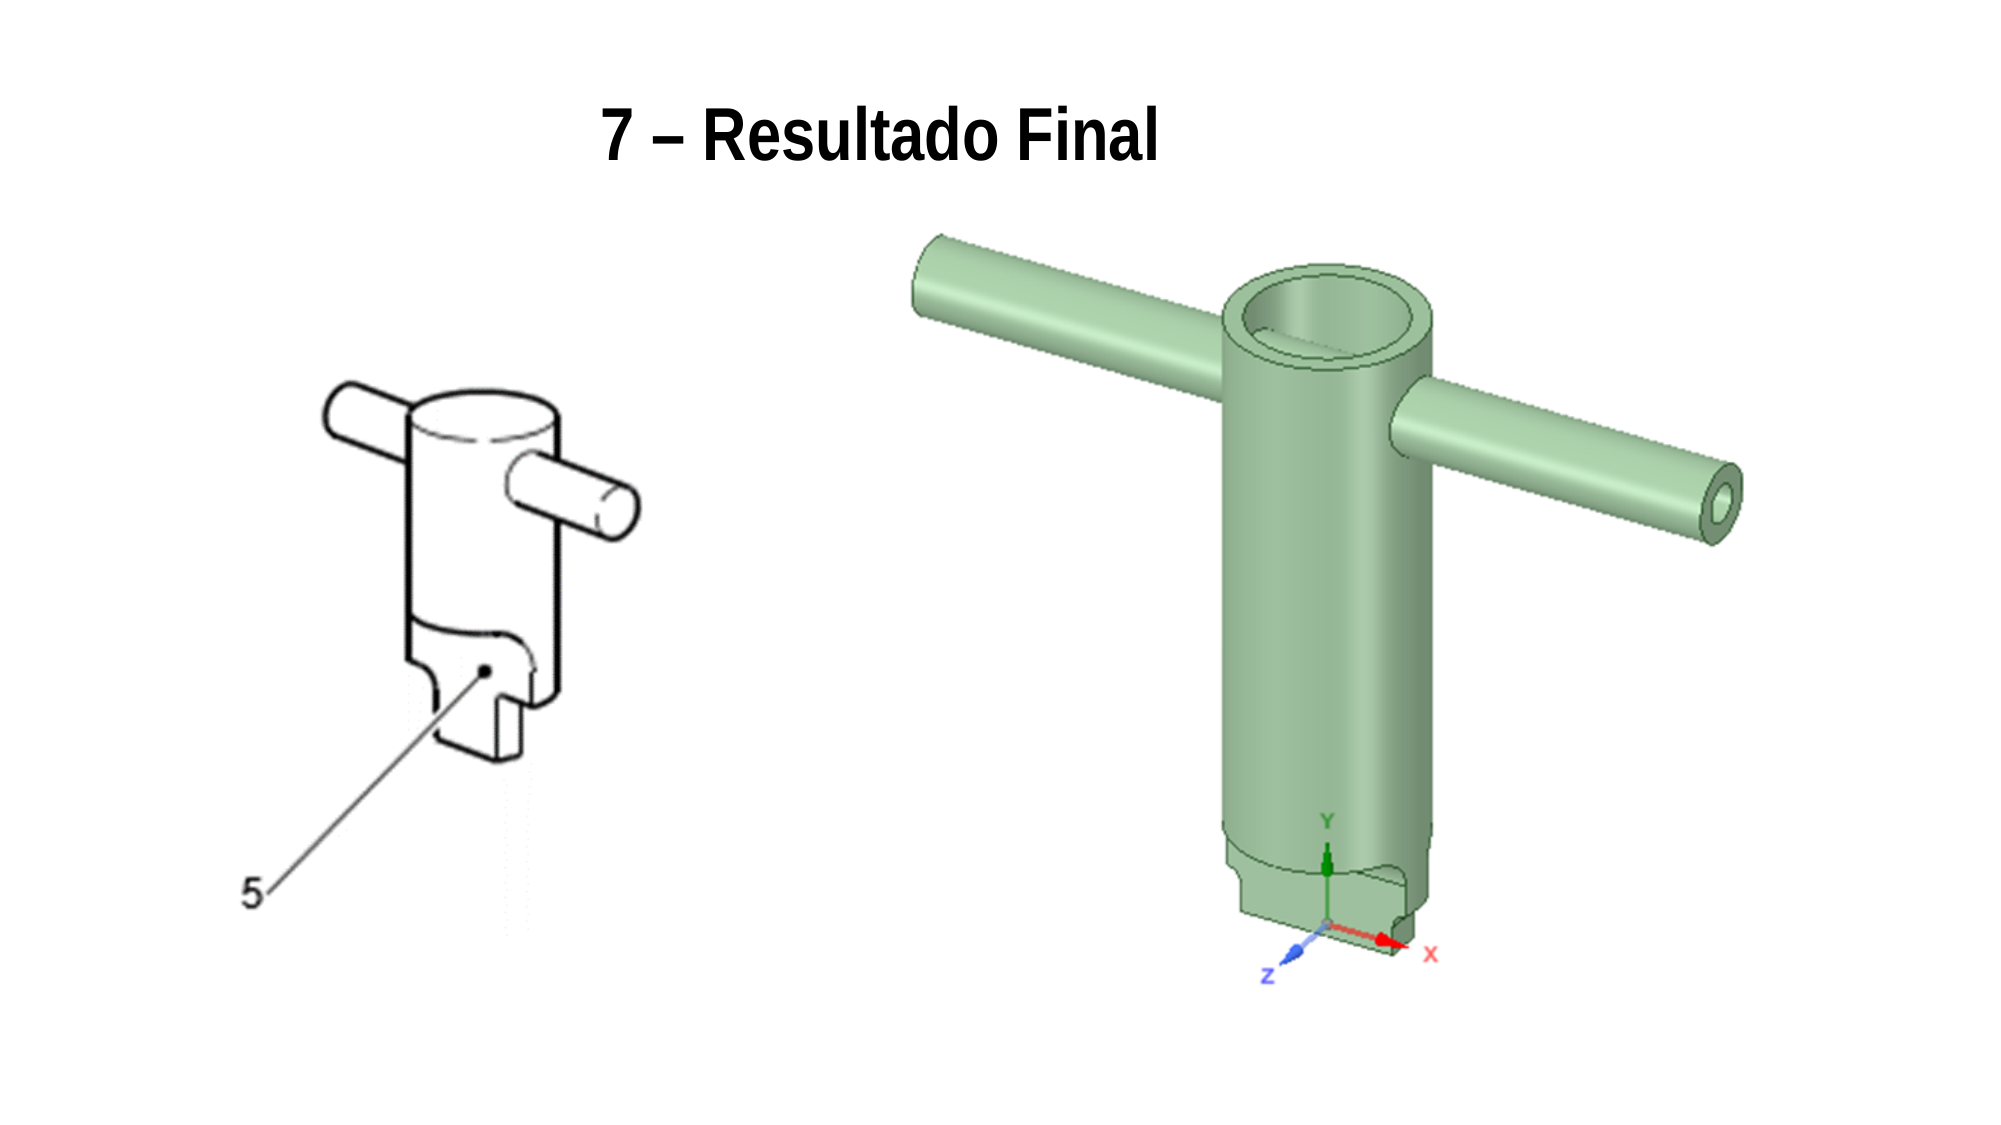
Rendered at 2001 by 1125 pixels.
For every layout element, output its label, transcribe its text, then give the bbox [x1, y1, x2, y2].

picture [880, 214, 1763, 1012]
text_box 7 – Resultado Final [585, 78, 1176, 183]
picture [170, 364, 696, 936]
